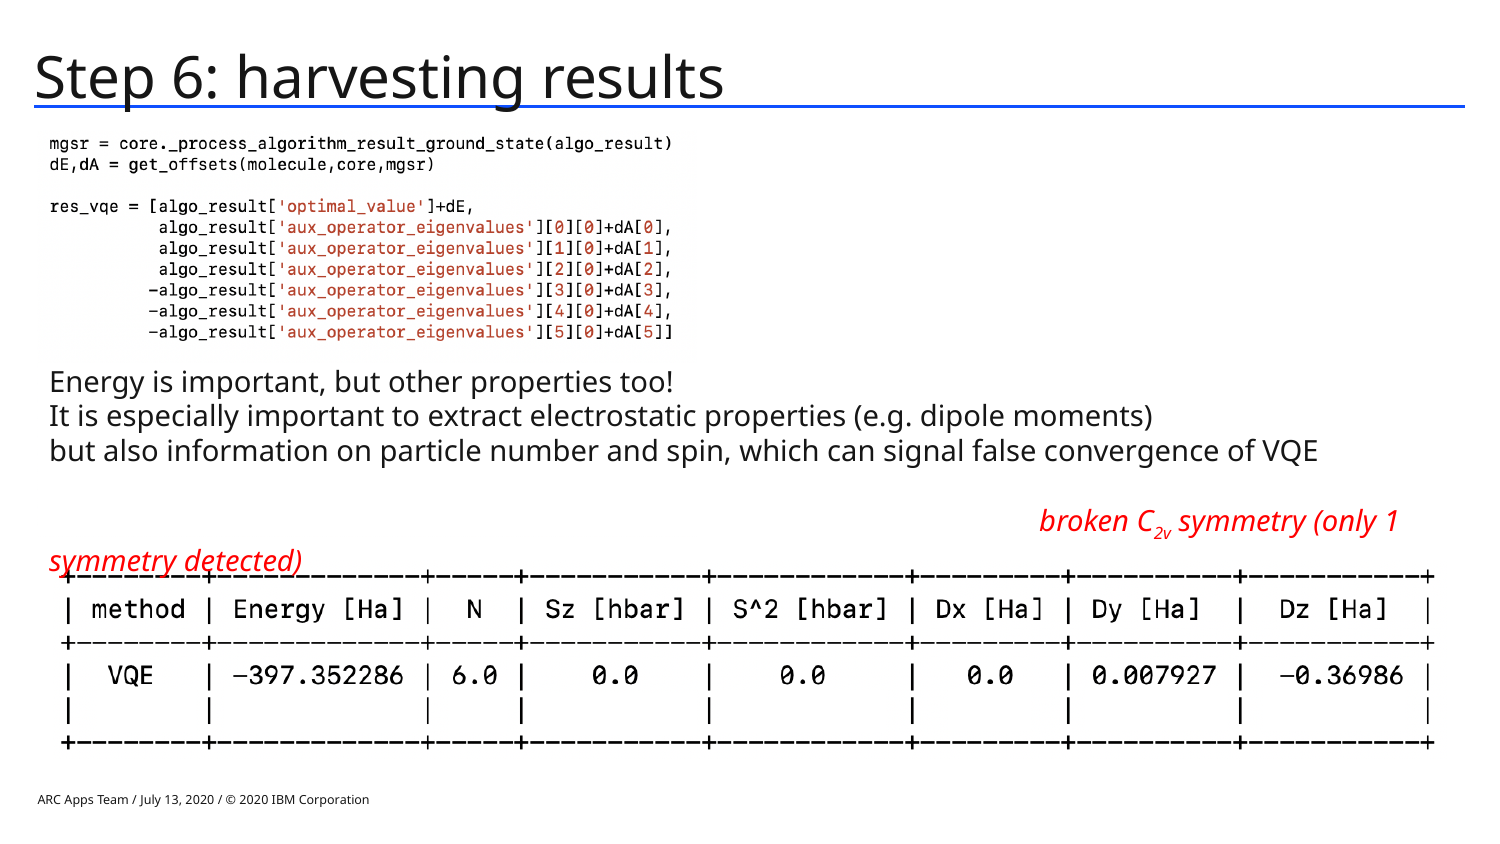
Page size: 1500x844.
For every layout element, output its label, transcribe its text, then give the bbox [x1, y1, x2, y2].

picture [53, 560, 1447, 759]
footer ARC Apps Team / July 13, 2020 / © 2020 IBM Corporation [37, 785, 713, 813]
picture [37, 130, 698, 537]
text_box Step 6: harvesting results [34, 33, 1478, 165]
text_box Energy is important, but other properties too! It is especially important to extract electrostatic properties (e.g. dipole moments) but also information on particle number and spin, which can signal false convergence of VQE broken C2v symmetry (only 1 symmetry detected) [34, 355, 1466, 585]
